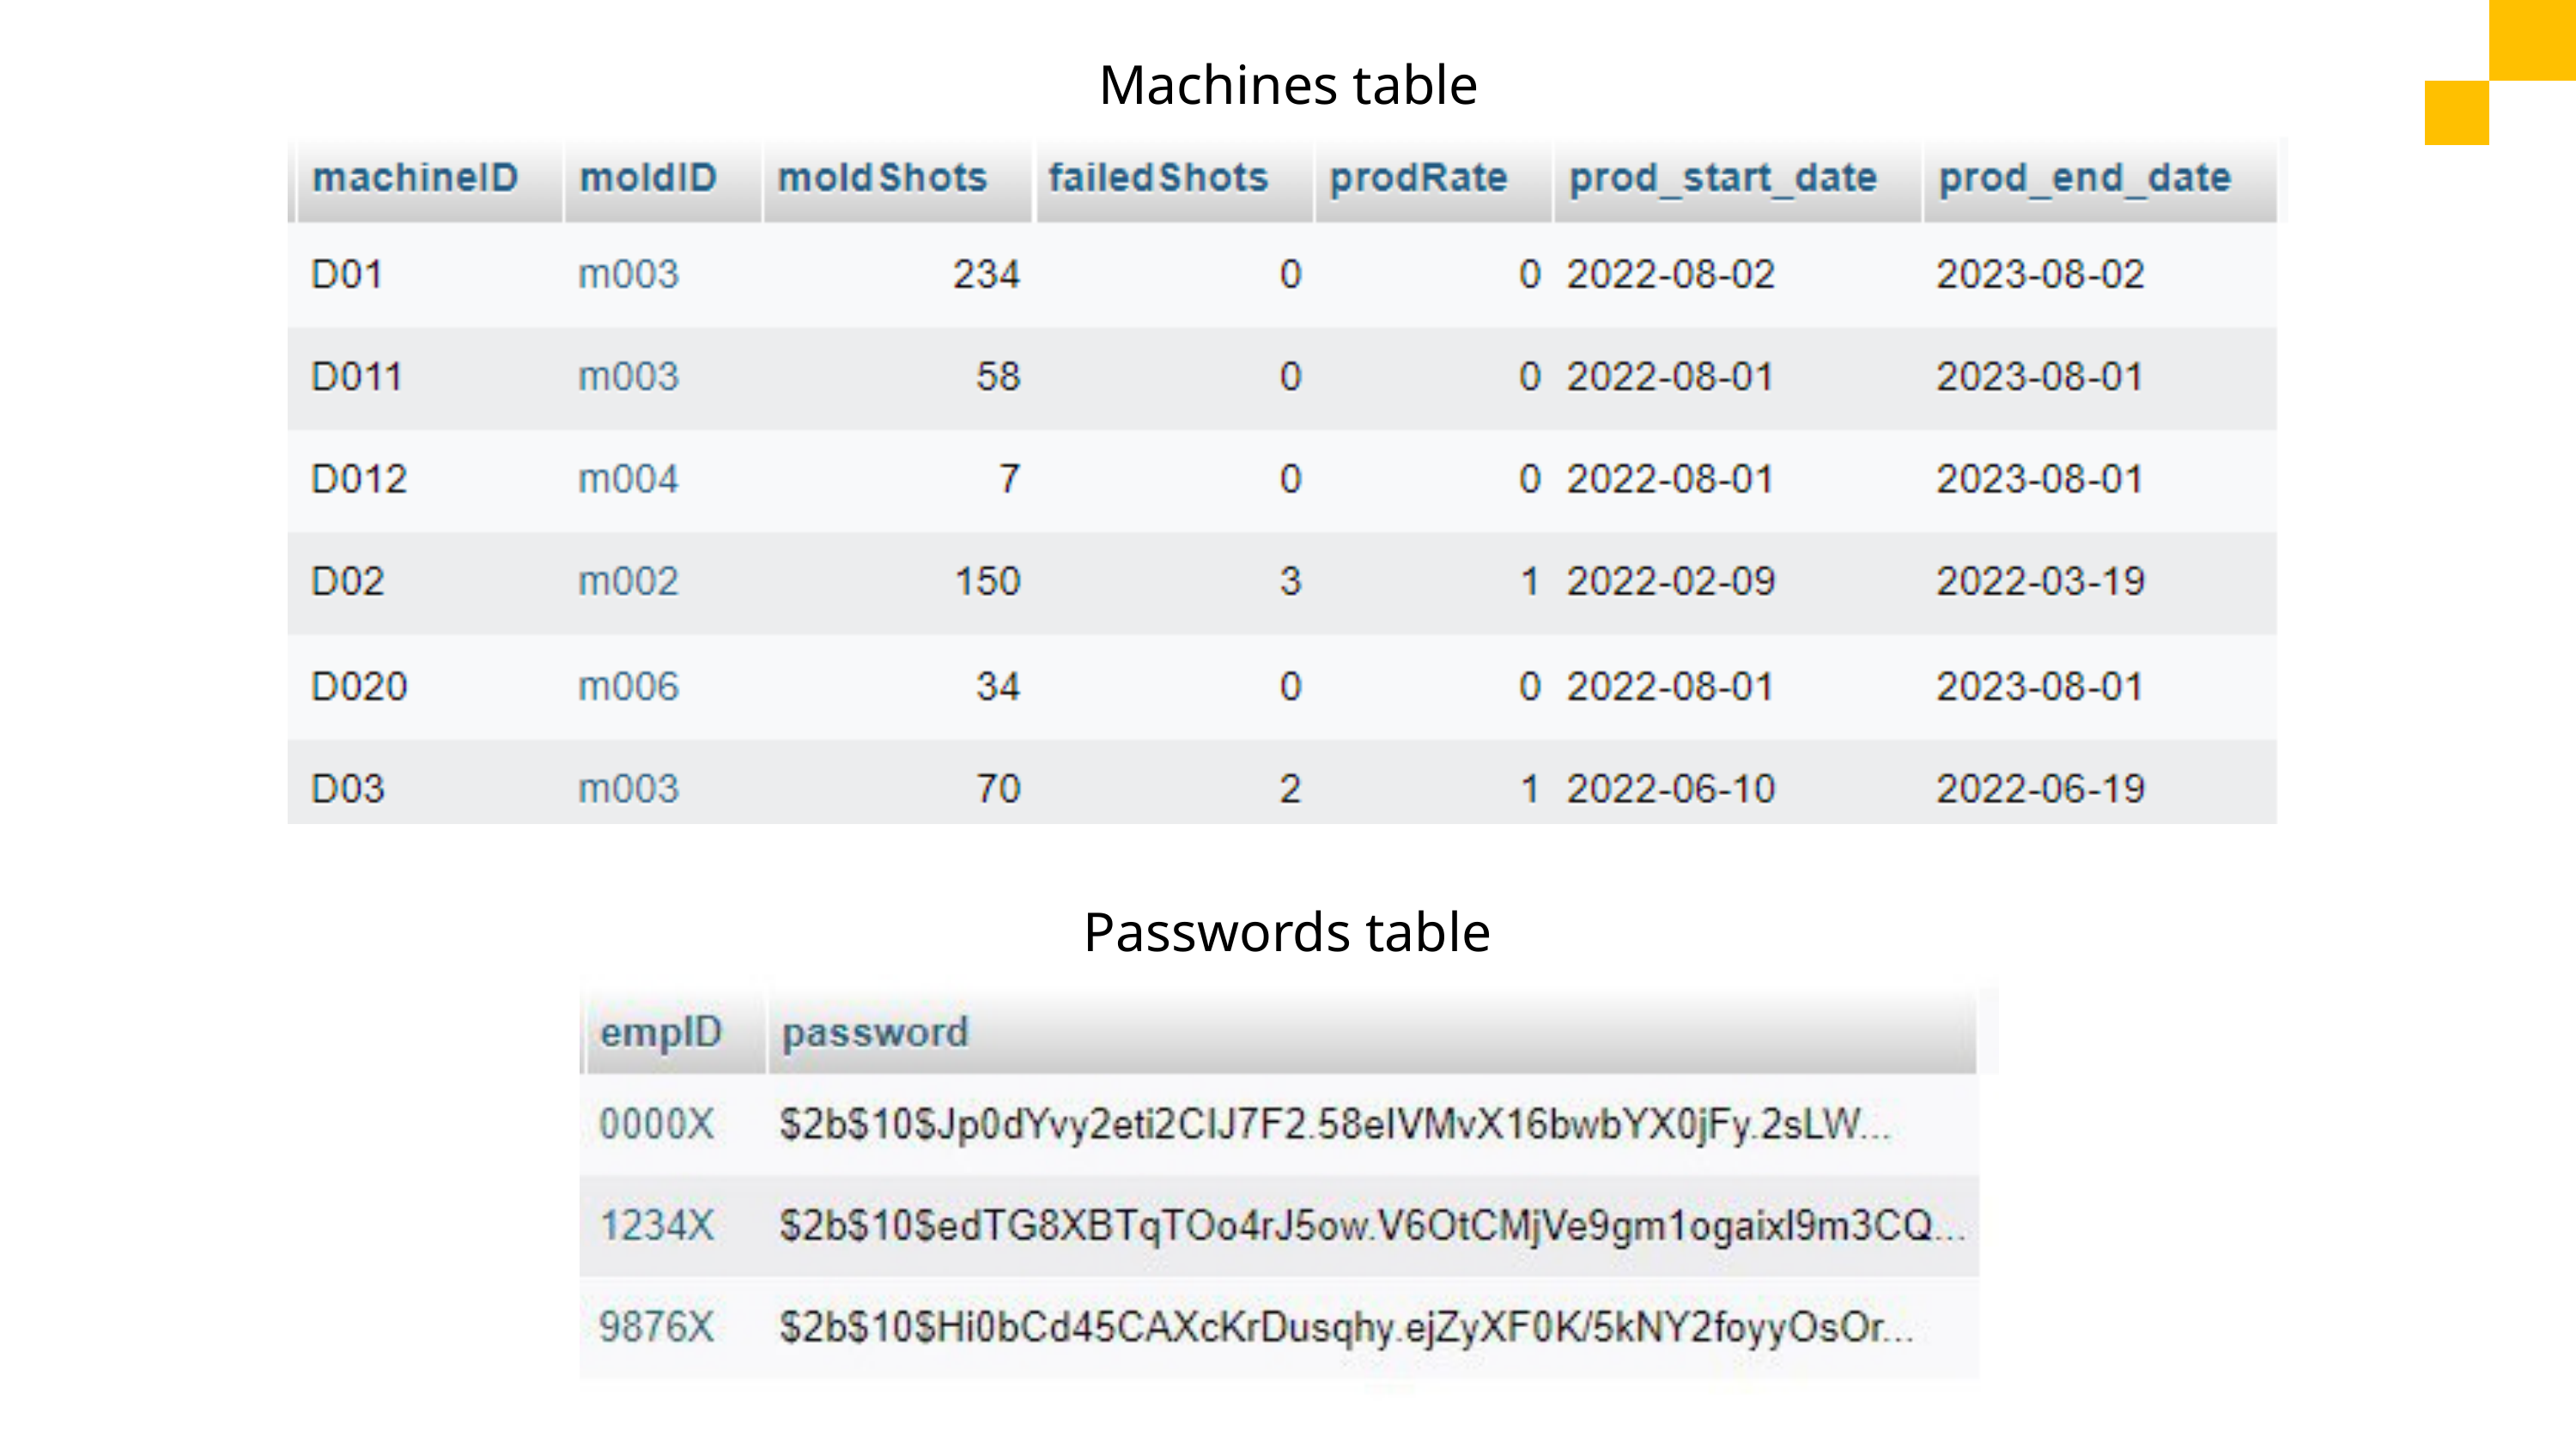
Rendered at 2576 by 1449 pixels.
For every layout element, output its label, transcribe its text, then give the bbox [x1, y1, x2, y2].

picture [287, 130, 2289, 824]
text_box Machines table [852, 39, 1727, 116]
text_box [2488, 0, 2576, 81]
text_box Passwords table [850, 887, 1726, 952]
picture [580, 952, 1999, 1401]
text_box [2424, 80, 2490, 145]
